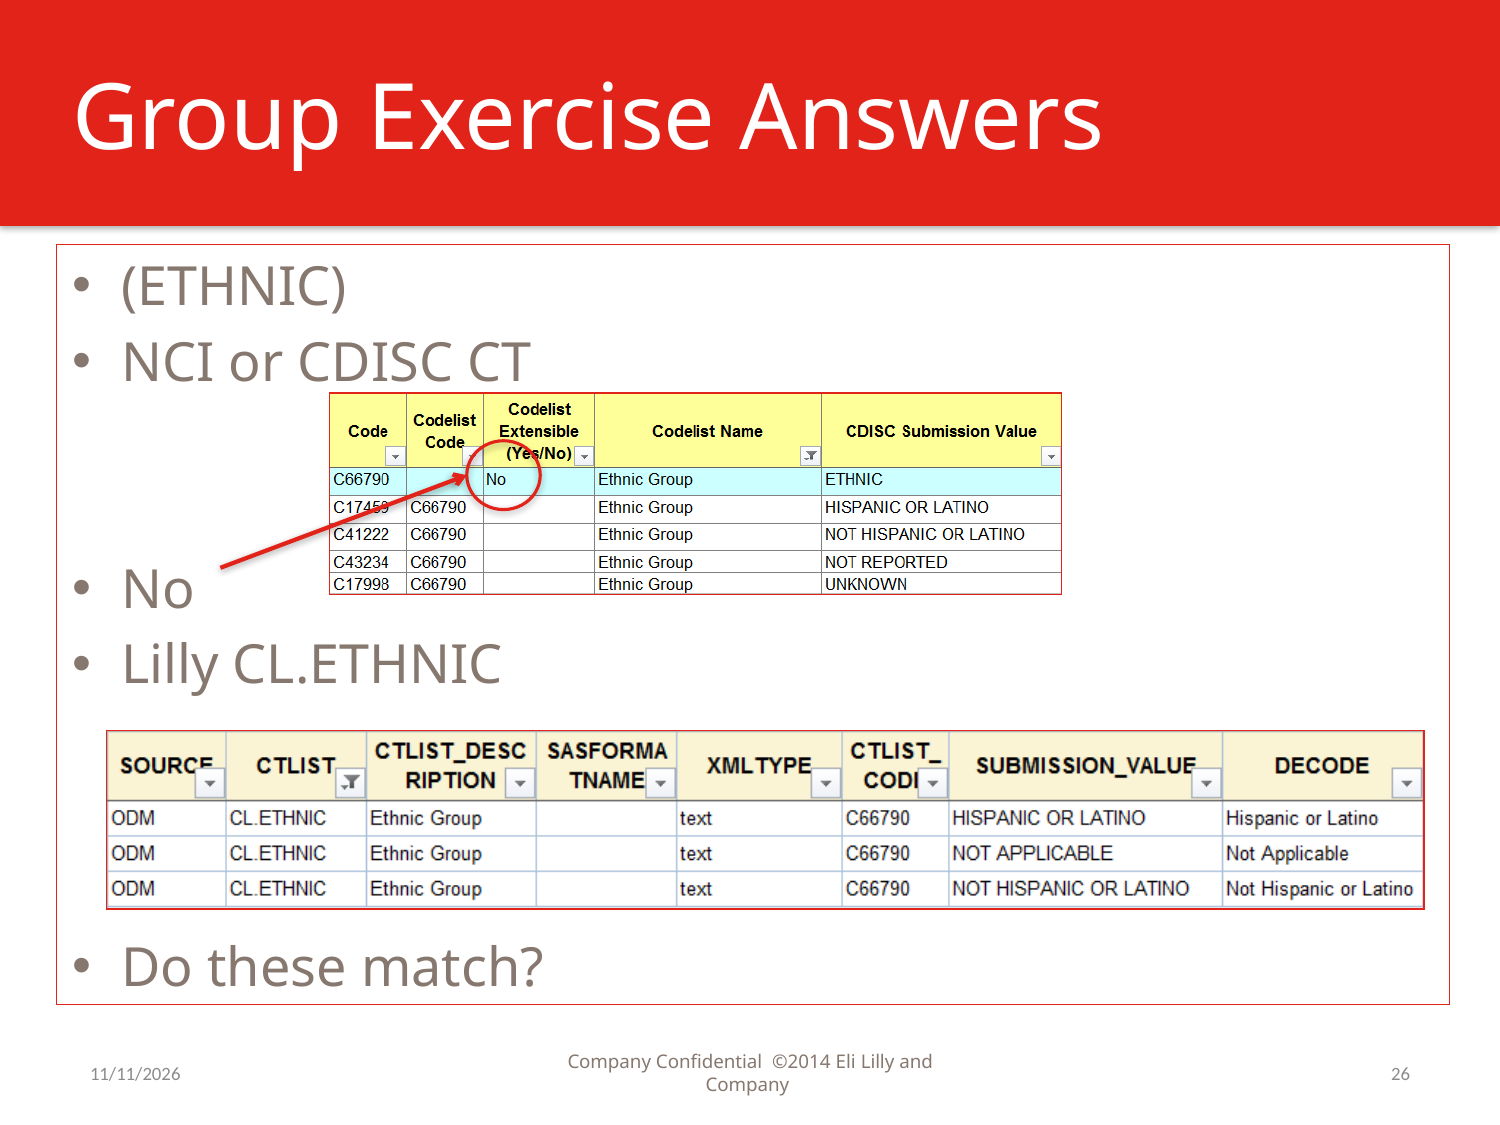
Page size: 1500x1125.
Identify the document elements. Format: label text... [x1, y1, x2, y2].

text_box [220, 474, 468, 569]
list (ETHNIC) NCI or CDISC CT No Lilly CL.ETHNIC Do these match? [56, 244, 1450, 1005]
slide_number 26 [1074, 1042, 1425, 1103]
title Group Exercise Answers [56, 19, 1450, 207]
picture [106, 730, 1424, 909]
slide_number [75, 1042, 425, 1103]
picture [329, 393, 1061, 595]
footer Company Confidential ©2014 Eli Lilly and Company [512, 1042, 988, 1103]
